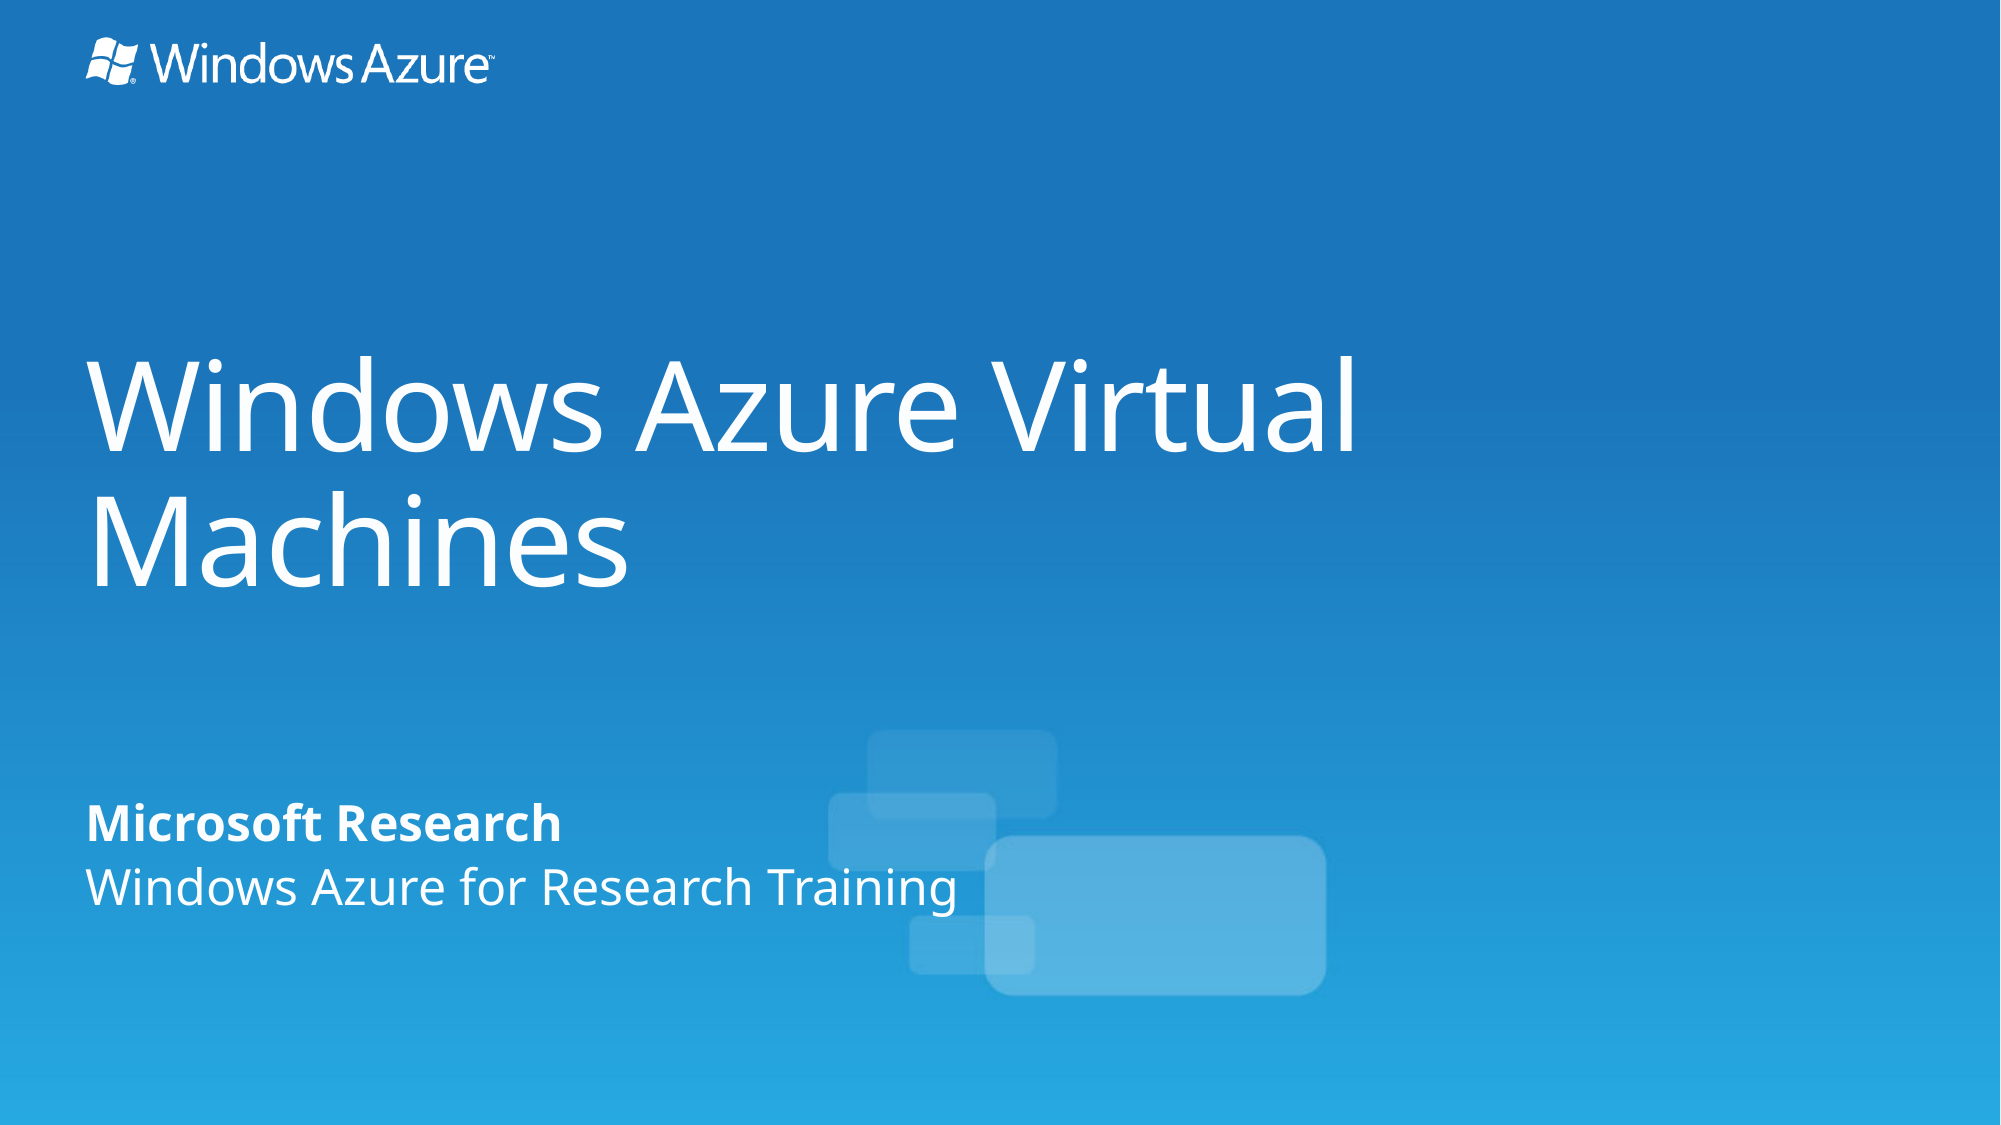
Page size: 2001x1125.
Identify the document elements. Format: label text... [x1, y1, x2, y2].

picture [0, 0, 2001, 1125]
title Windows Azure Virtual Machines [85, 366, 1780, 590]
list Microsoft Research Windows Azure for Research Training [85, 797, 1565, 919]
